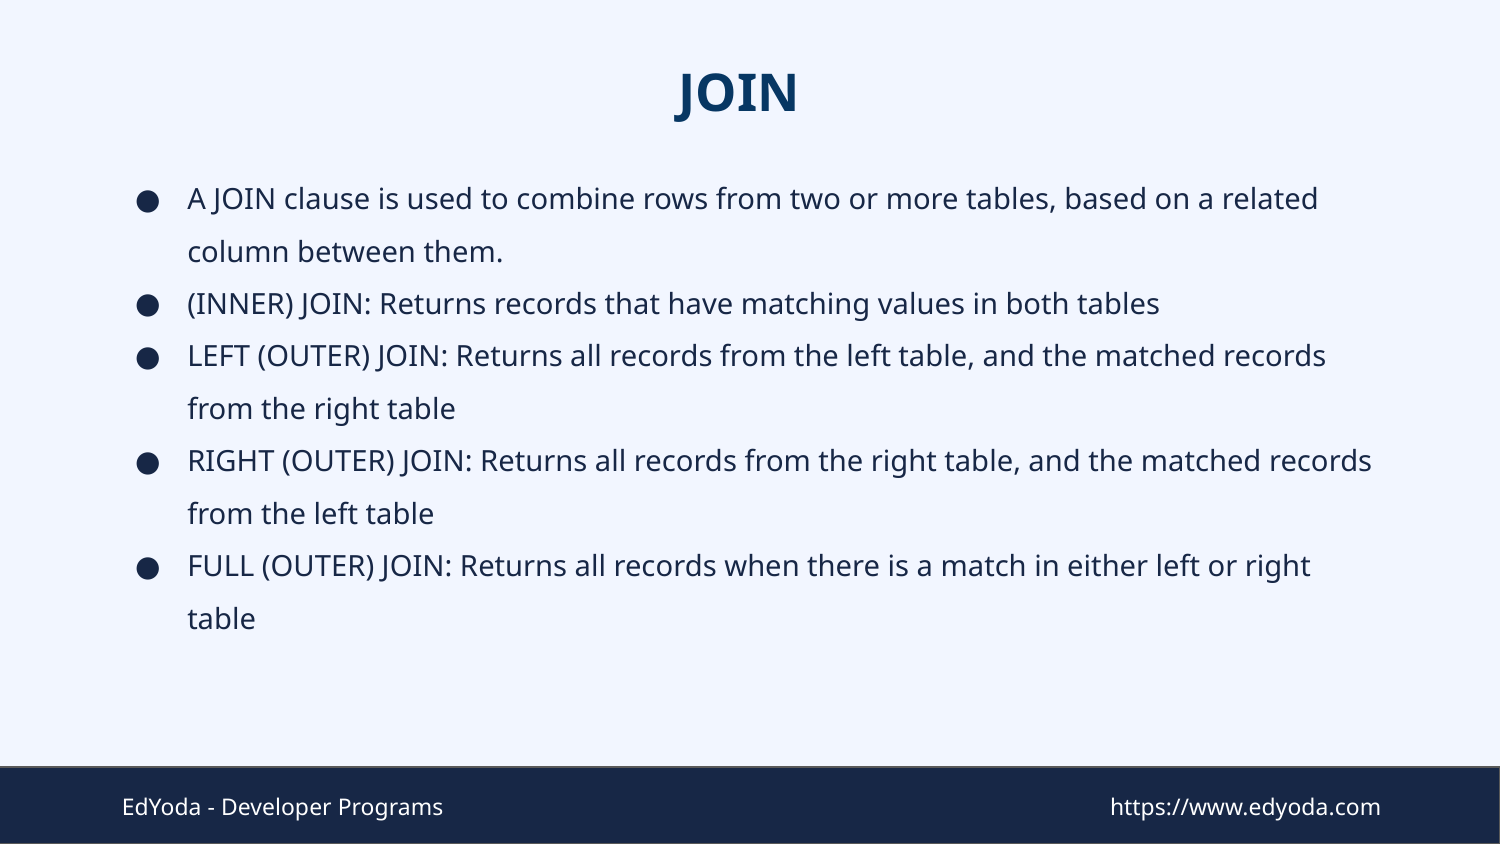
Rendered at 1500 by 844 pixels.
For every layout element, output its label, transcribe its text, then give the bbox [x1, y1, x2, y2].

text_box [0, 767, 1500, 844]
text_box A JOIN clause is used to combine rows from two or more tables, based on a related column between them. (INNER) JOIN: Returns records that have matching values in both tables LEFT (OUTER) JOIN: Returns all records from the left table, and the matched records from the right table RIGHT (OUTER) JOIN: Returns all records from the right table, and the matched records from the left table FULL (OUTER) JOIN: Returns all records when there is a match in either left or right table [97, 147, 1397, 711]
title JOIN [29, 35, 1462, 148]
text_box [106, 776, 1398, 834]
